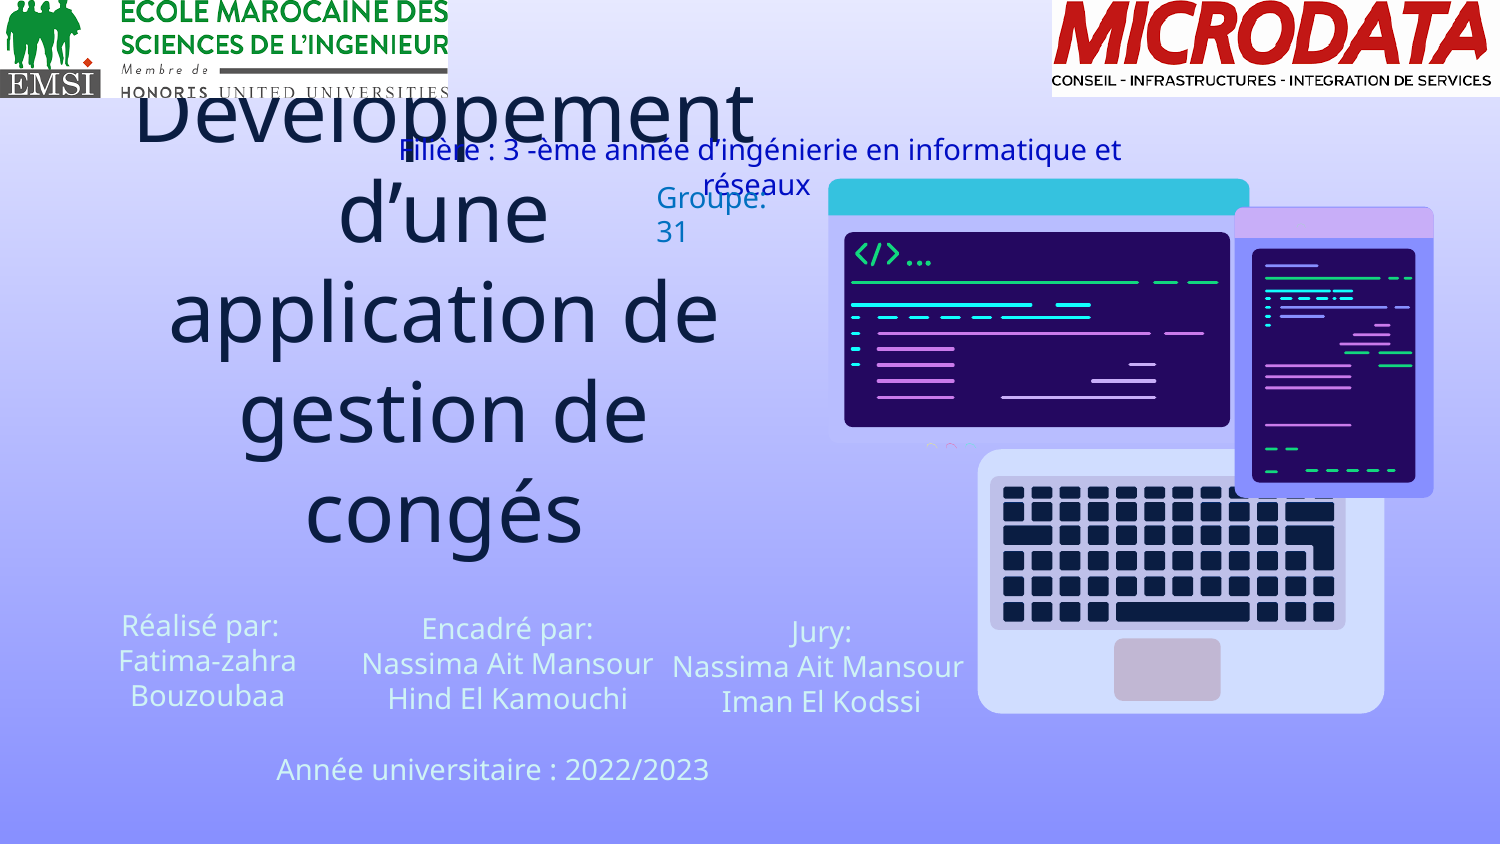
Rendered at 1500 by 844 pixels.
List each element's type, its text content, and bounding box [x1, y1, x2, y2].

text_box [1285, 577, 1307, 597]
text_box [1264, 470, 1279, 474]
text_box [1026, 498, 1385, 714]
text_box [1144, 486, 1166, 499]
text_box [990, 476, 1346, 630]
text_box [1144, 525, 1166, 545]
text_box [1403, 276, 1413, 280]
text_box [1144, 551, 1166, 571]
text_box [1228, 503, 1250, 522]
text_box [906, 260, 913, 266]
text_box [1003, 503, 1025, 522]
text_box [1059, 576, 1081, 597]
text_box [1116, 486, 1137, 499]
text_box [1200, 577, 1222, 597]
text_box [1003, 486, 1025, 499]
text_box [1200, 488, 1222, 499]
text_box [1257, 526, 1278, 545]
text_box [1059, 502, 1081, 522]
text_box [1373, 323, 1391, 327]
text_box [844, 232, 1231, 428]
text_box [1031, 551, 1053, 571]
text_box [1264, 386, 1352, 390]
text_box [1257, 577, 1278, 597]
text_box [1285, 526, 1335, 571]
text_box [1003, 577, 1025, 597]
text_box [1116, 551, 1137, 571]
text_box [1388, 276, 1400, 280]
text_box [1087, 525, 1109, 545]
text_box [1116, 576, 1137, 597]
text_box [1285, 503, 1335, 522]
text_box [1228, 488, 1249, 499]
text_box [1031, 502, 1053, 522]
text_box [1059, 486, 1081, 499]
text_box [1332, 289, 1354, 293]
text_box Année universitaire : 2022/2023 [223, 743, 763, 794]
text_box [1257, 503, 1278, 522]
text_box [1031, 602, 1053, 622]
picture [1052, 0, 1500, 97]
text_box [1059, 602, 1081, 622]
text_box [1285, 447, 1299, 451]
text_box [1228, 577, 1250, 597]
text_box [1114, 638, 1221, 701]
text_box [1264, 423, 1352, 427]
text_box [828, 178, 1250, 216]
text_box [1313, 603, 1335, 622]
text_box [1003, 552, 1025, 571]
text_box [1172, 486, 1194, 499]
text_box [1059, 551, 1081, 571]
text_box [1264, 289, 1332, 293]
text_box [1313, 577, 1335, 597]
text_box [1378, 364, 1413, 368]
text_box [1172, 551, 1194, 571]
picture [0, 0, 448, 98]
text_box [1087, 486, 1109, 499]
text_box [1264, 447, 1279, 451]
text_box [1172, 502, 1194, 522]
text_box [1087, 576, 1109, 597]
text_box [1252, 248, 1416, 483]
text_box [1339, 342, 1391, 346]
text_box [1116, 502, 1137, 522]
text_box [1087, 551, 1109, 571]
text_box Filière : 3 -ème année d’ingénierie en informatique et réseaux [333, 123, 1188, 209]
text_box [1031, 486, 1053, 499]
text_box [1116, 525, 1137, 545]
text_box Jury: Nassima Ait Mansour Iman El Kodssi [618, 606, 1026, 726]
subtitle Réalisé par: Fatima-zahra Bouzoubaa [44, 592, 371, 747]
text_box [1279, 314, 1325, 318]
text_box [828, 216, 1234, 444]
text_box [1234, 238, 1434, 498]
text_box [1200, 526, 1222, 545]
text_box [1352, 333, 1391, 337]
text_box [1172, 576, 1194, 597]
text_box [1264, 375, 1352, 379]
title Développement d’une application de gestion de congés [99, 233, 789, 575]
text_box [916, 260, 923, 266]
text_box [1378, 351, 1413, 355]
text_box [1144, 502, 1166, 522]
text_box [1285, 603, 1307, 622]
text_box [1116, 602, 1250, 622]
text_box [1234, 207, 1434, 238]
text_box [1087, 602, 1109, 622]
text_box [1257, 603, 1278, 622]
text_box [1200, 552, 1222, 571]
text_box Encadré par: Nassima Ait Mansour Hind El Kamouchi [308, 603, 715, 723]
text_box [1059, 525, 1081, 545]
text_box [1087, 502, 1109, 522]
text_box [1257, 552, 1278, 571]
text_box [1343, 351, 1370, 355]
text_box Groupe: 31 [641, 171, 822, 257]
text_box [977, 449, 1234, 606]
text_box [1228, 526, 1250, 545]
text_box [1228, 552, 1250, 571]
text_box [1003, 525, 1053, 545]
text_box [1264, 264, 1319, 268]
text_box [1172, 525, 1194, 545]
text_box [1264, 276, 1381, 280]
text_box [1200, 503, 1222, 522]
text_box [1031, 576, 1053, 597]
text_box [1144, 576, 1166, 597]
text_box [1264, 364, 1352, 368]
